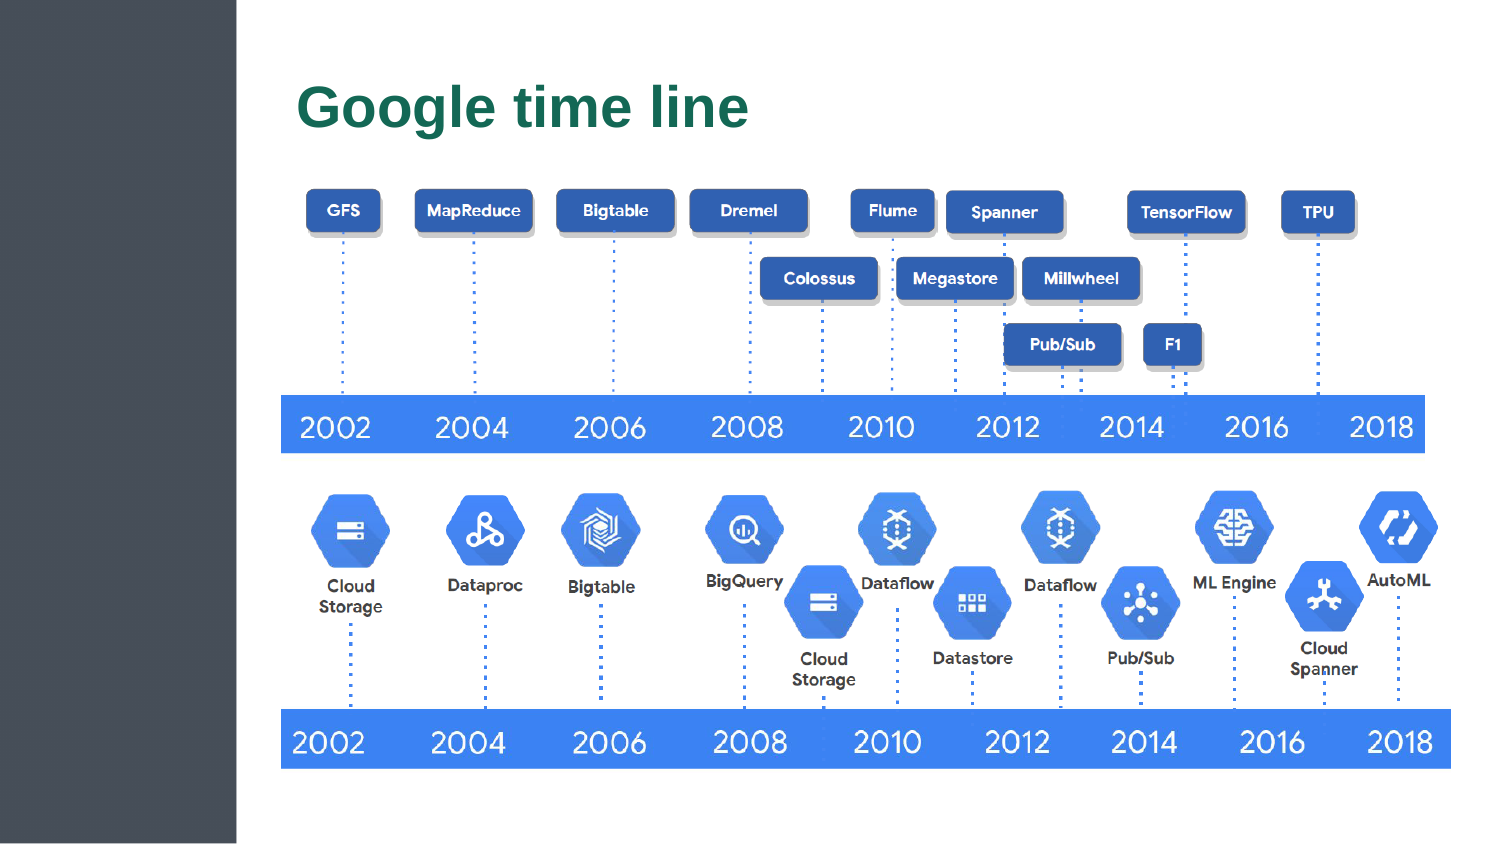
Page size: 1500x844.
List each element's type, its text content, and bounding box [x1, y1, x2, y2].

title Google time line [281, 33, 1425, 173]
picture [0, 0, 1500, 844]
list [281, 174, 1426, 486]
